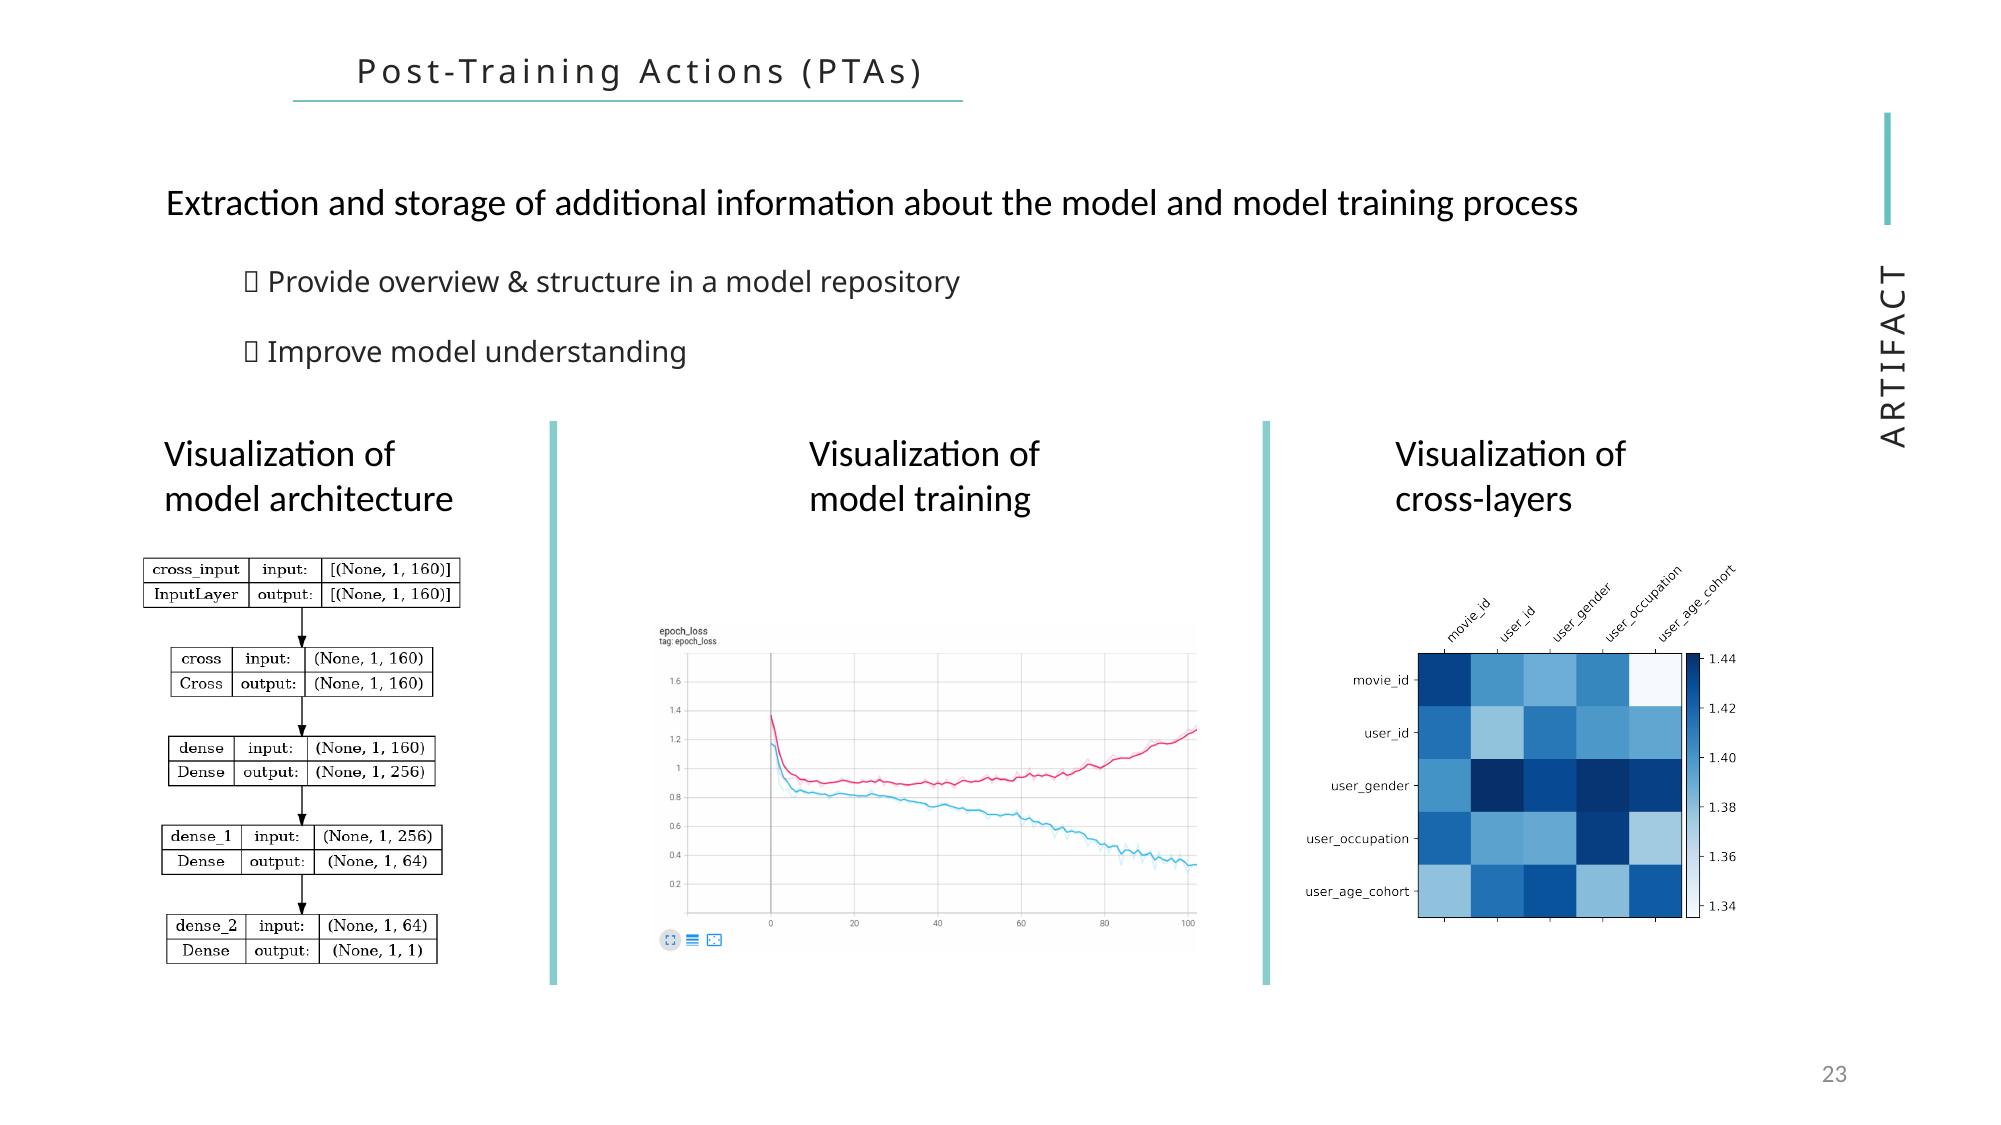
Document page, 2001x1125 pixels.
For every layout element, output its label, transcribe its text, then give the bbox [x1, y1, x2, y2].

slide_number 23 [1412, 1042, 1863, 1103]
text_box Extraction and storage of additional information about the model and model training process [151, 170, 1596, 231]
picture [1296, 553, 1747, 931]
picture [139, 553, 464, 968]
text_box Post-Training Actions (PTAs) [258, 40, 1020, 91]
picture [653, 623, 1197, 954]
text_box Visualization of model training [794, 421, 1056, 526]
text_box [1262, 421, 1271, 985]
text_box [1861, 112, 1907, 930]
text_box  Provide overview & structure in a model repository  Improve model understanding [227, 256, 1187, 376]
text_box [549, 421, 558, 985]
text_box Visualization of cross-layers [1380, 421, 1642, 526]
text_box Visualization of model architecture [149, 421, 470, 526]
